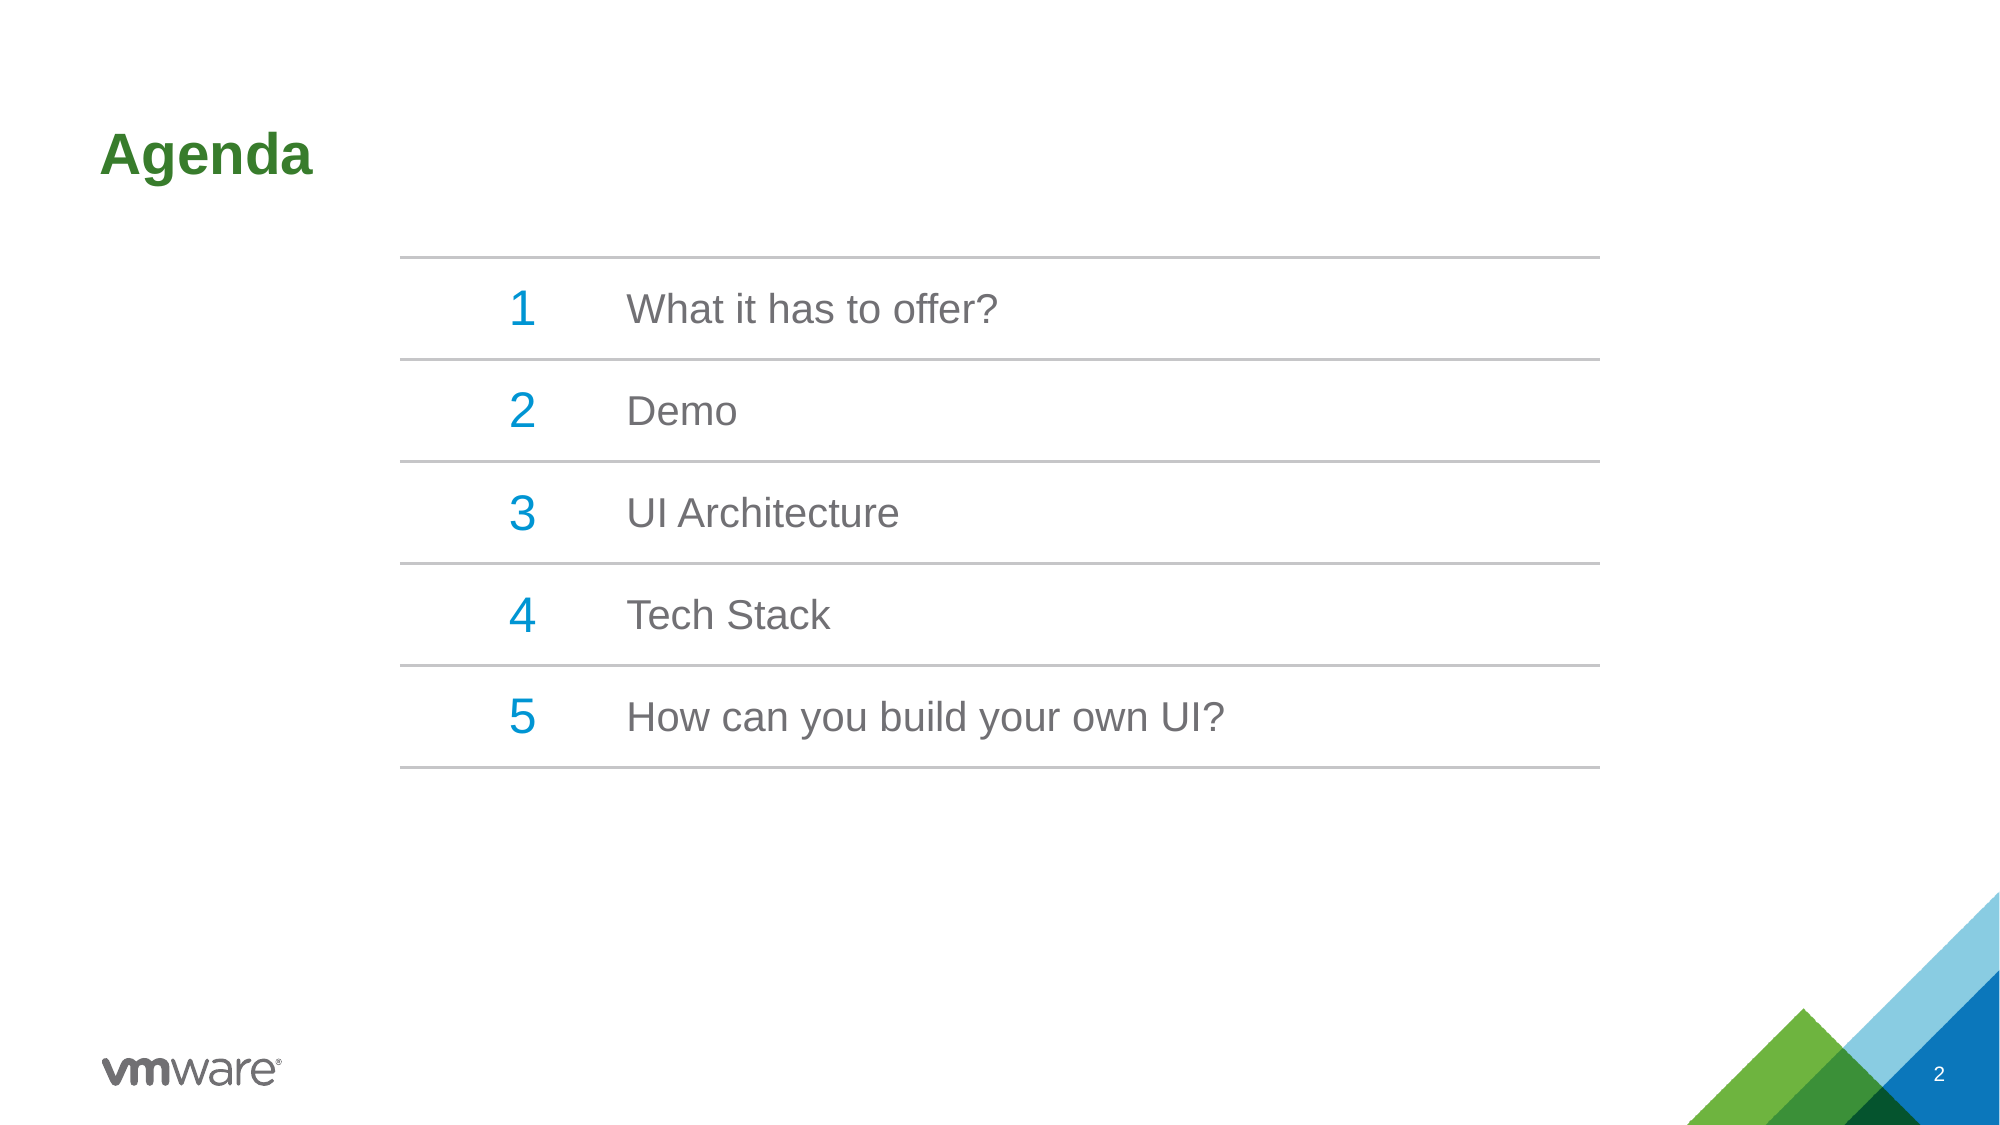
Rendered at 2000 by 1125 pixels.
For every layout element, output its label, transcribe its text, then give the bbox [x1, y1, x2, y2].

table_header What it has to offer? [567, 259, 1600, 358]
table_cell 4 [400, 565, 567, 664]
table_cell 2 [400, 361, 567, 460]
table_cell Demo [567, 361, 1600, 460]
table_cell How can you build your own UI? [567, 667, 1600, 766]
table_cell 5 [400, 667, 567, 766]
picture [1674, 887, 2000, 1125]
table_header 1 [400, 259, 567, 358]
table_cell UI Architecture [567, 463, 1600, 562]
table_cell Tech Stack [567, 565, 1600, 664]
table_cell 3 [400, 463, 567, 562]
title Agenda [99, 54, 1900, 188]
slide_number 2 [1902, 1060, 1977, 1085]
